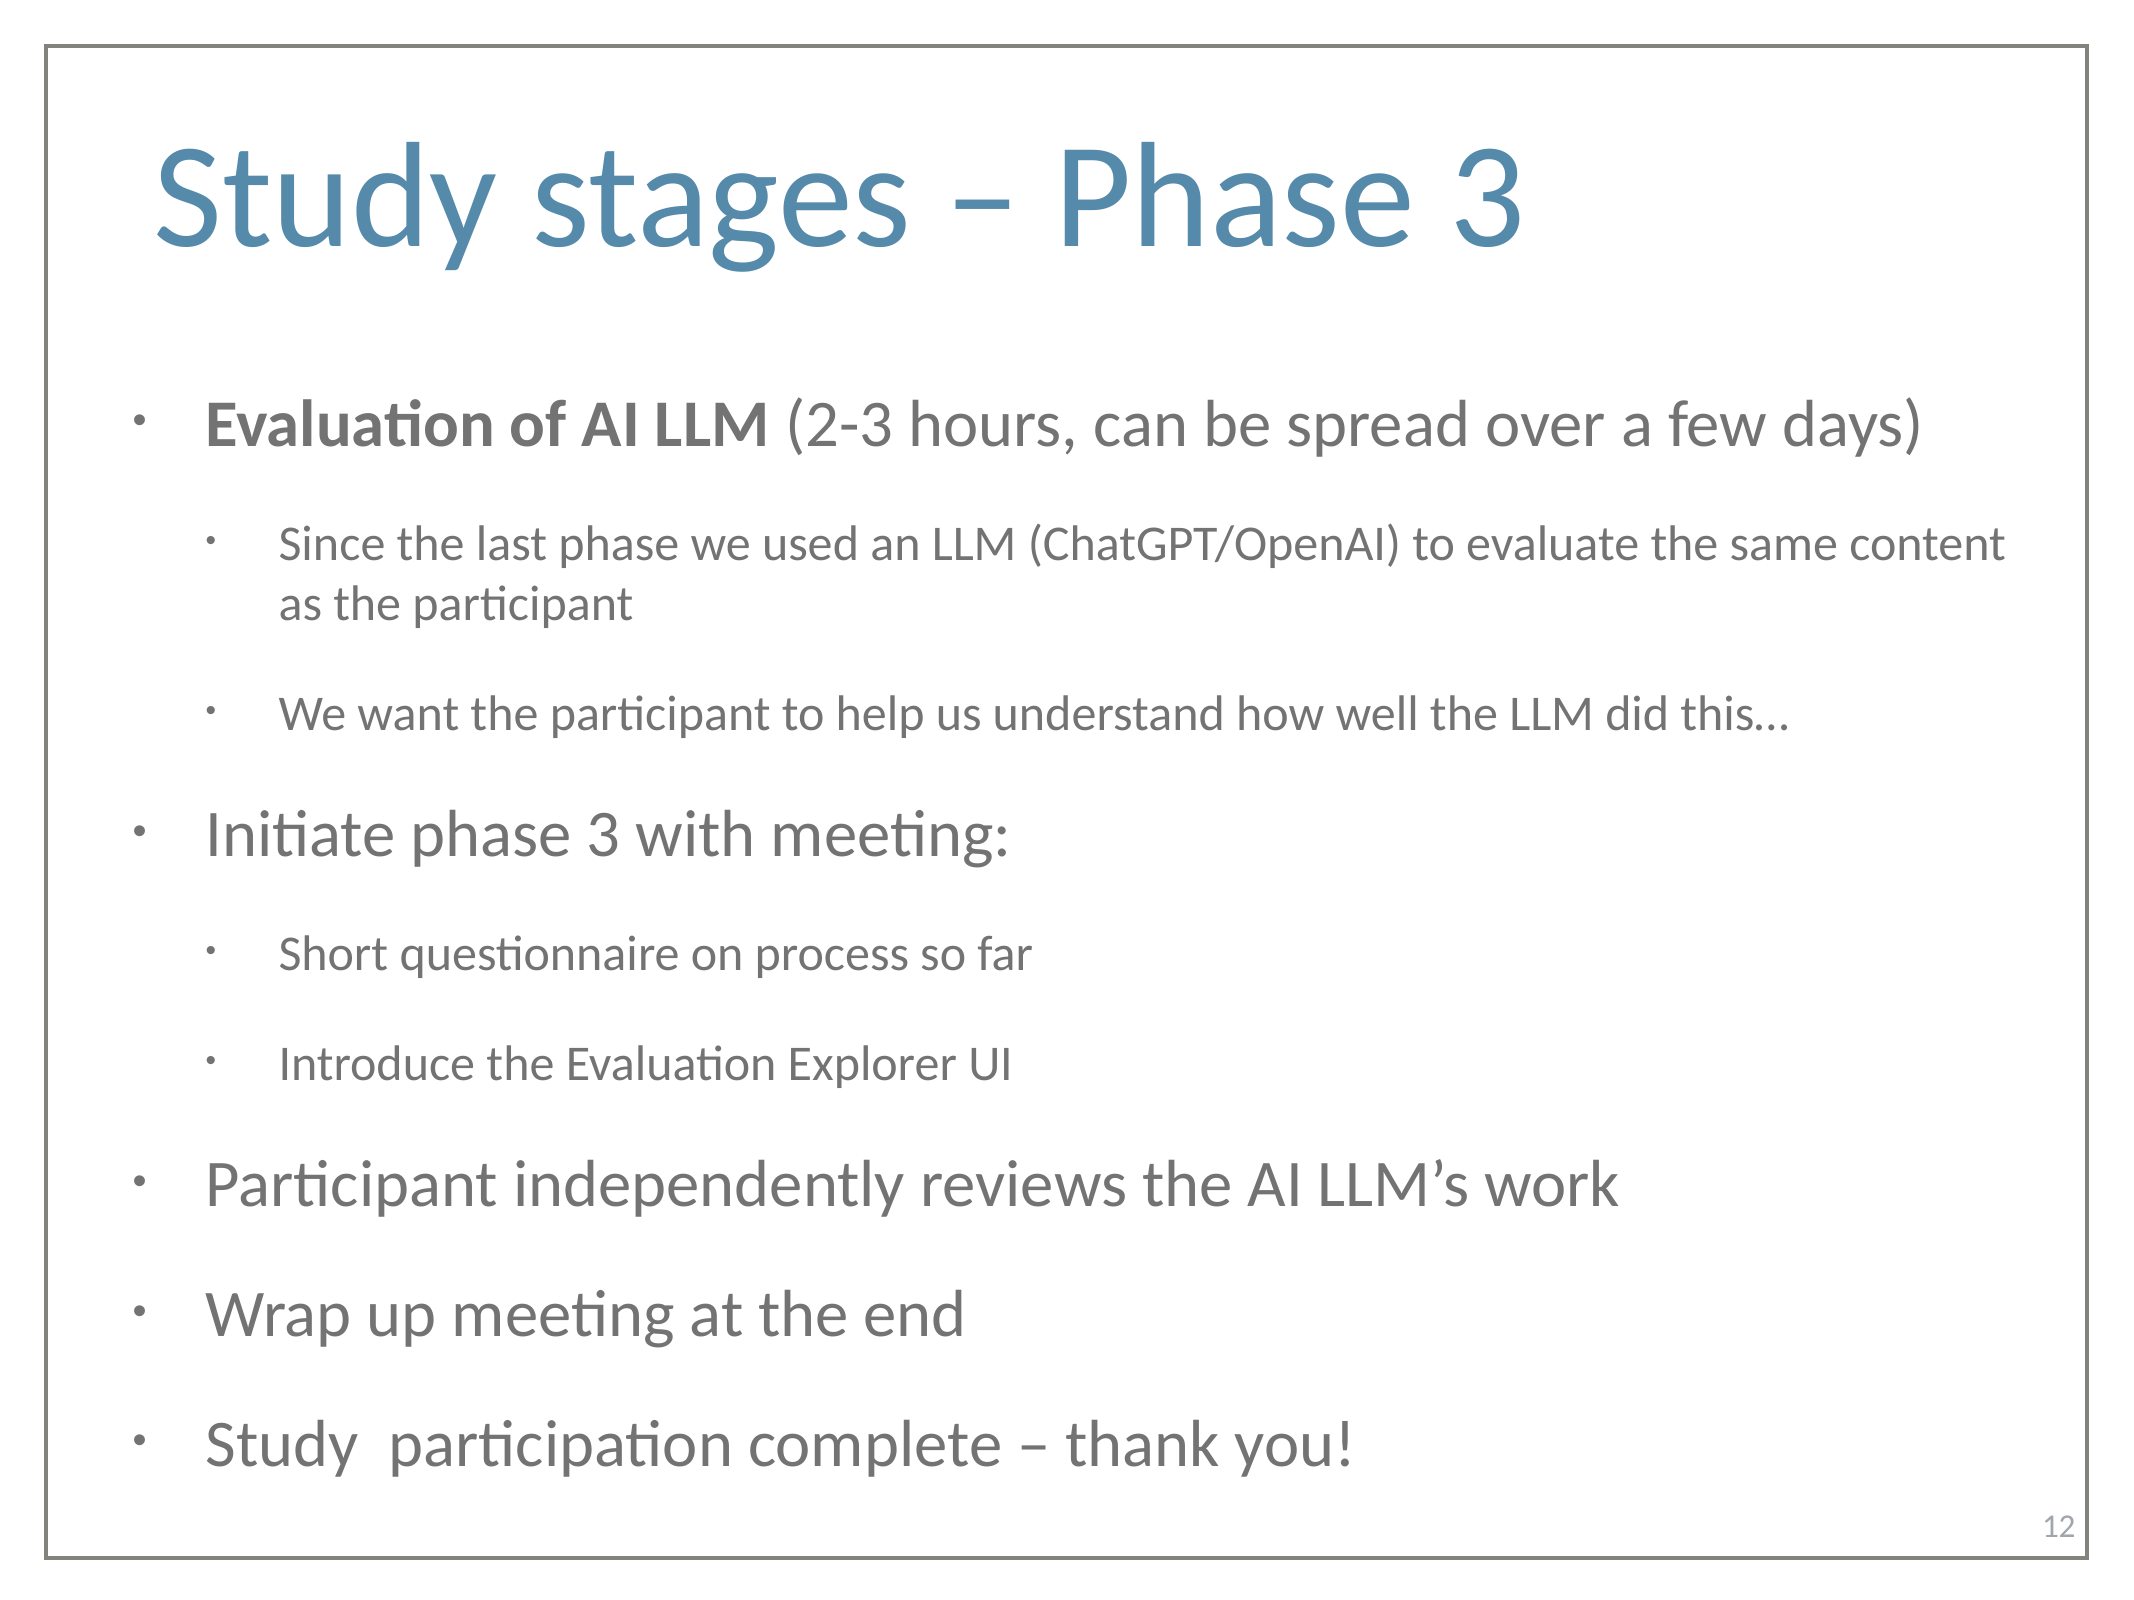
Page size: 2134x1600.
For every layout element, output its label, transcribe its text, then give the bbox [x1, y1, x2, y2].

text_box 12 [1974, 1496, 2134, 1552]
list Evaluation of AI LLM (2-3 hours, can be spread over a few days) Since the last phase we used an LLM (ChatGPT/OpenAI) to evaluate the same content as the participant We want the participant to help us understand how well the LLM did this… Initiate phase 3 with meeting: Short questionnaire on process so far Introduce the Evaluation Explorer UI Participant independently reviews the AI LLM’s work Wrap up meeting at the end Study participation complete – thank you! [123, 372, 2041, 1488]
title Study stages – Phase 3 [144, 0, 1938, 372]
